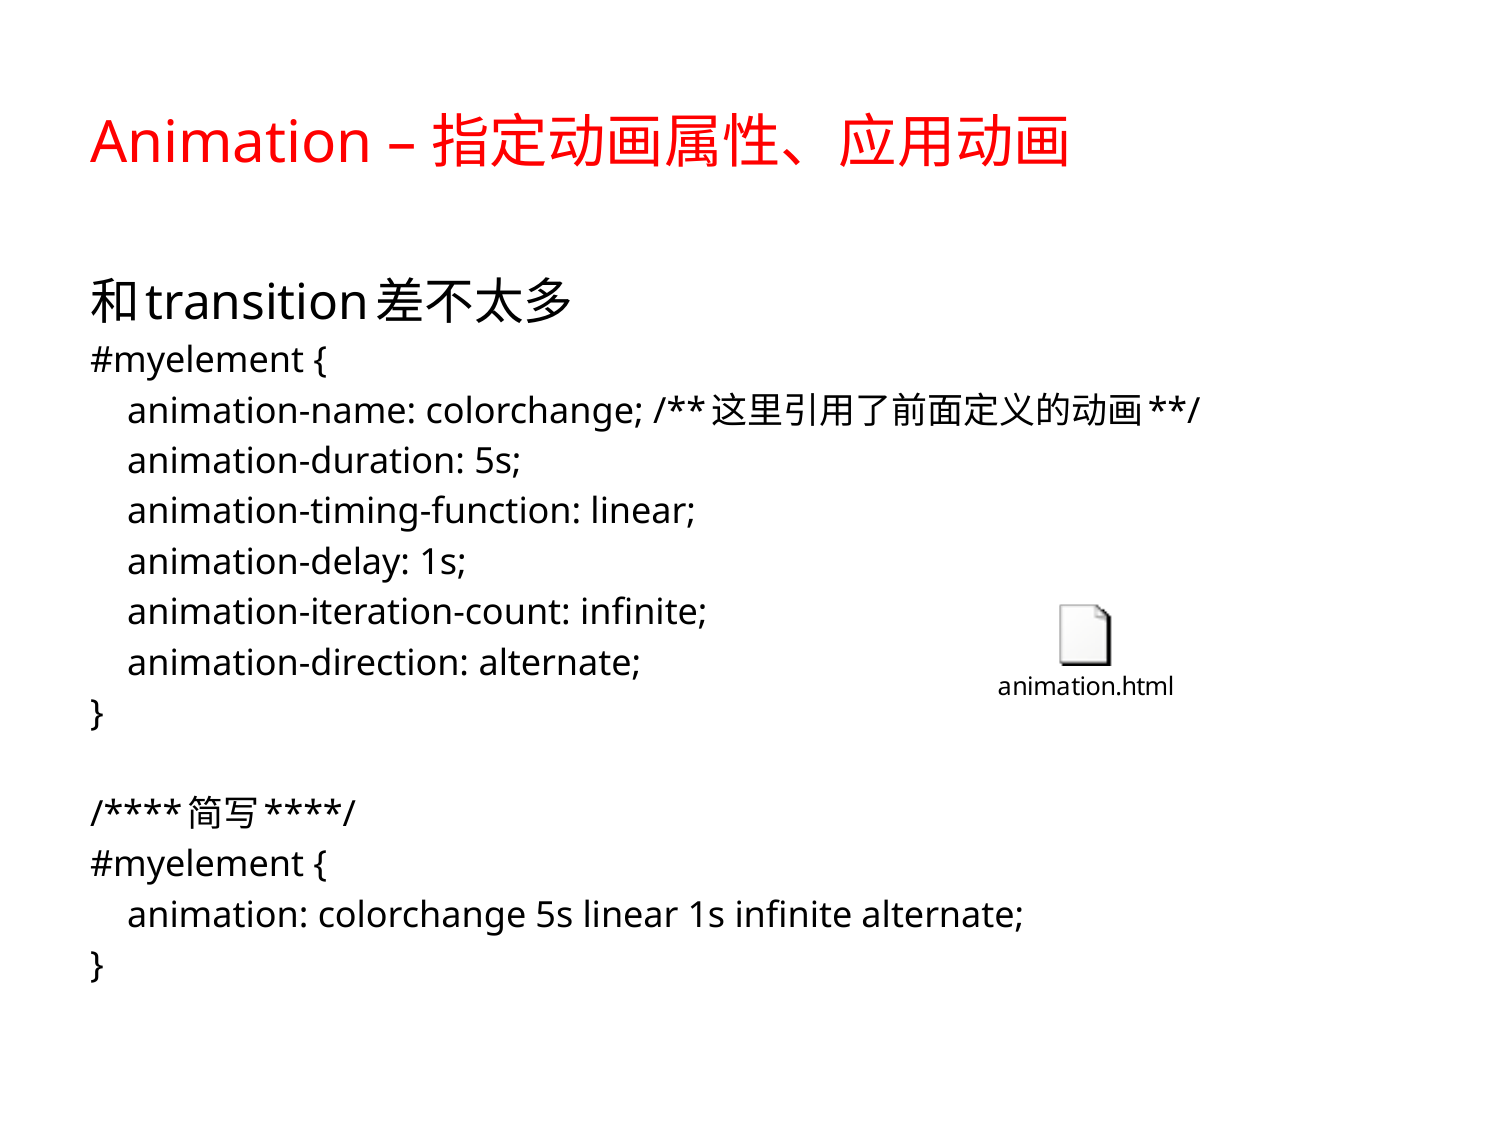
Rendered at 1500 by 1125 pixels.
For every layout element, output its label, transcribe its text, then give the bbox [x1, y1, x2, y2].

title Animation –指定动画属性、应用动画 [75, 45, 1425, 233]
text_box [974, 597, 1198, 715]
list 和transition差不太多 #myelement { animation-name: colorchange; /**这里引用了前面定义的动画**/ animation-duration: 5s; animation-timing-function: linear; animation-delay: 1s; animation-iteration-count: infinite; animation-direction: alternate; } /****简写****/ #myelement { animation: colorchange 5s linear 1s infinite alternate; } [75, 262, 1425, 1005]
